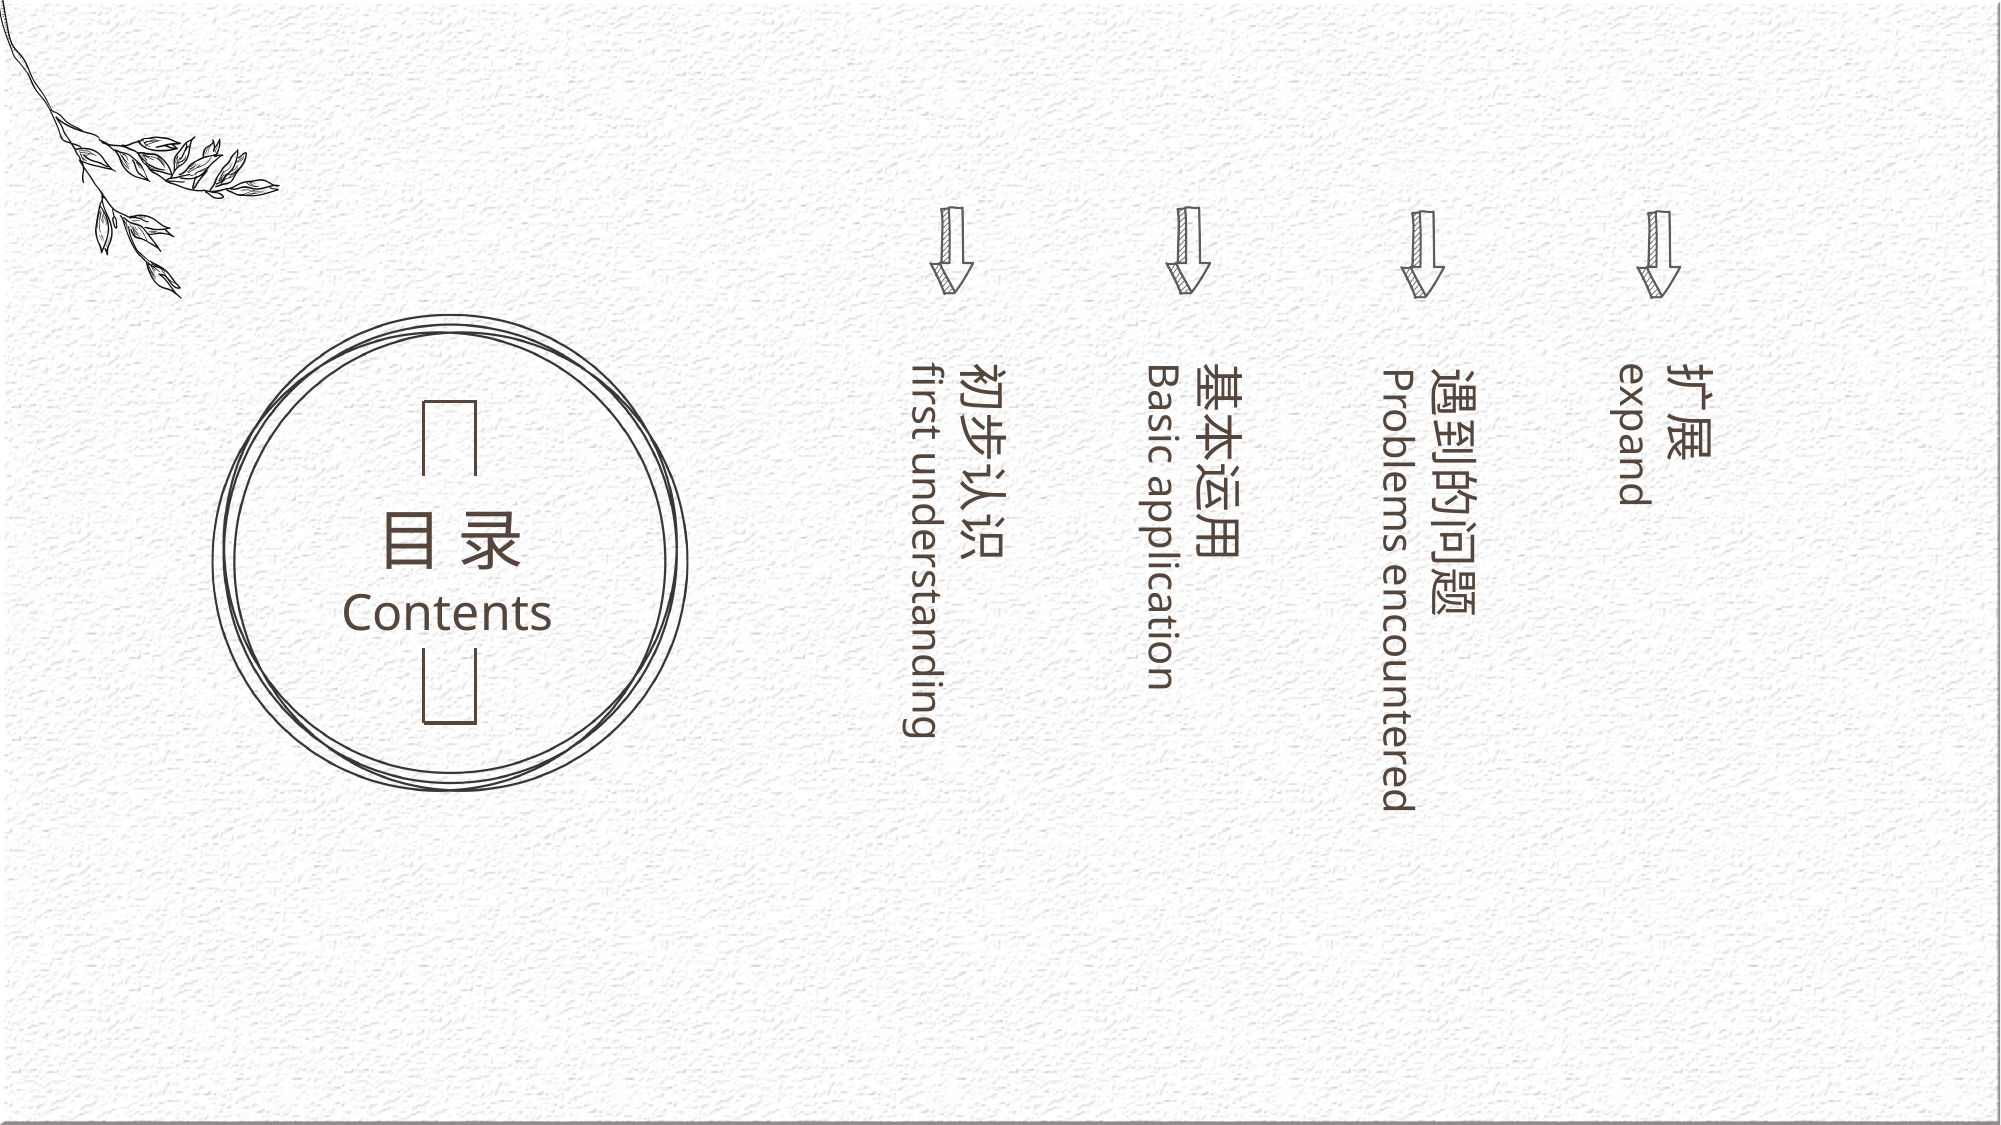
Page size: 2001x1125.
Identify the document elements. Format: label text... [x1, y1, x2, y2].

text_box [423, 648, 477, 723]
text_box 基本运用 Basic application [1116, 348, 1258, 842]
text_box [423, 401, 477, 477]
text_box 初步认识 first understanding [880, 348, 1022, 842]
picture [0, 0, 2001, 1125]
text_box 遇到的问题 Problems encountered [1300, 352, 1493, 846]
text_box 扩展 expand [1588, 348, 1730, 842]
